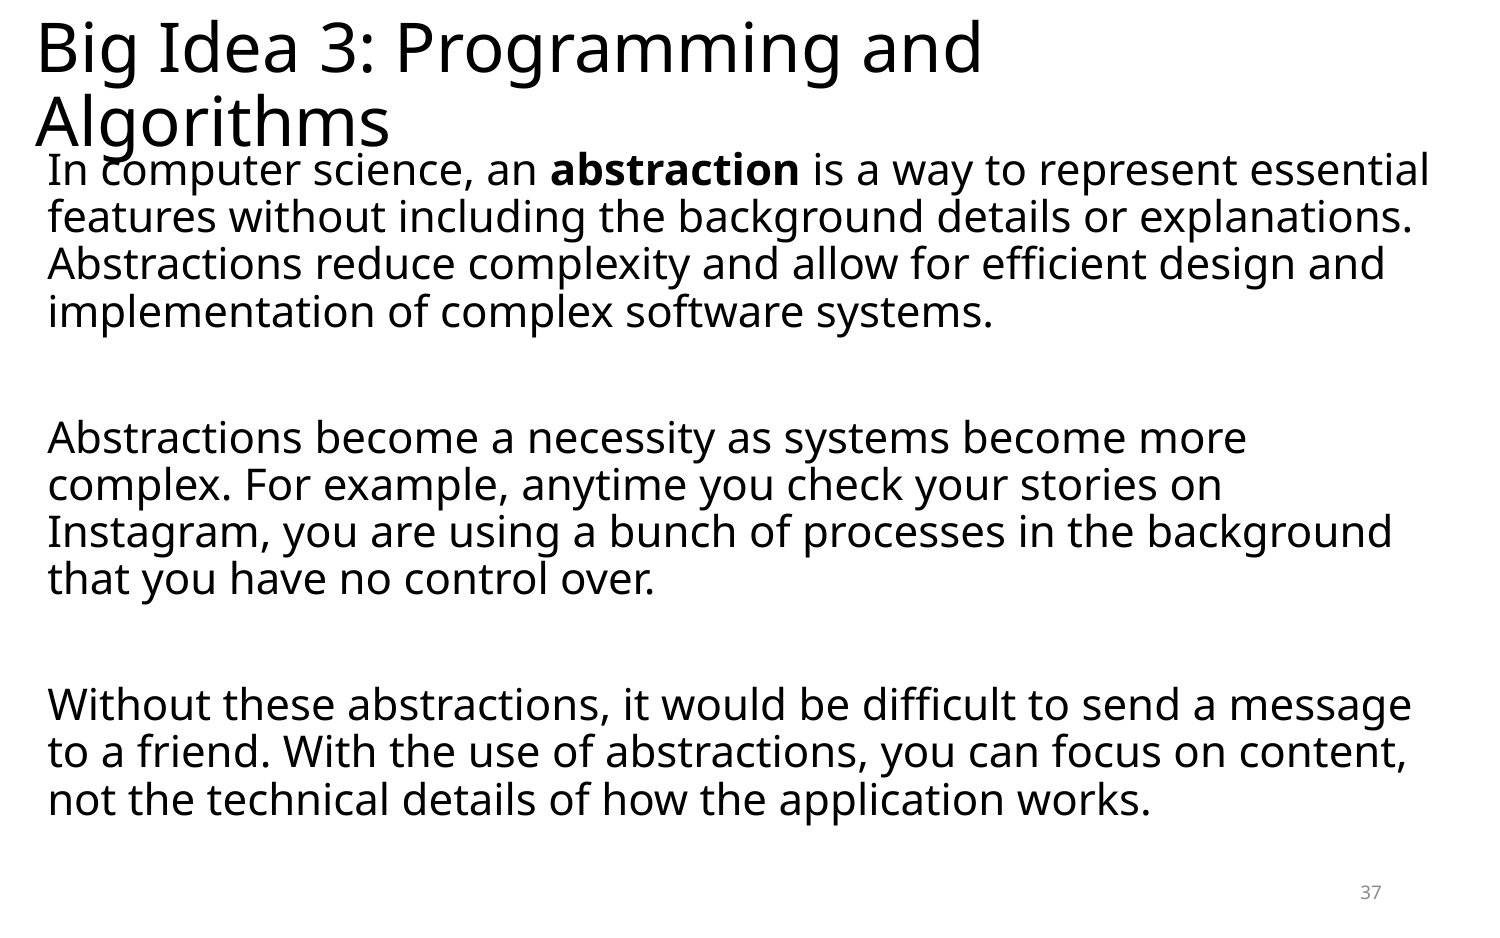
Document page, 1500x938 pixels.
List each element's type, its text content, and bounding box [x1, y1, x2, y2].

title Big Idea 3: Programming and Algorithms [20, 18, 1315, 157]
list ﻿In computer science, an abstraction is a way to represent essential features without including the background details or explanations. Abstractions reduce complexity and allow for efficient design and implementation of complex software systems. Abstractions become a necessity as systems become more complex. For example, anytime you check your stories on Instagram, you are using a bunch of processes in the background that you have no control over. Without these abstractions, it would be difficult to send a message to a friend. With the use of abstractions, you can focus on content, not the technical details of how the application works. [32, 140, 1460, 919]
slide_number 37 [1059, 868, 1397, 919]
